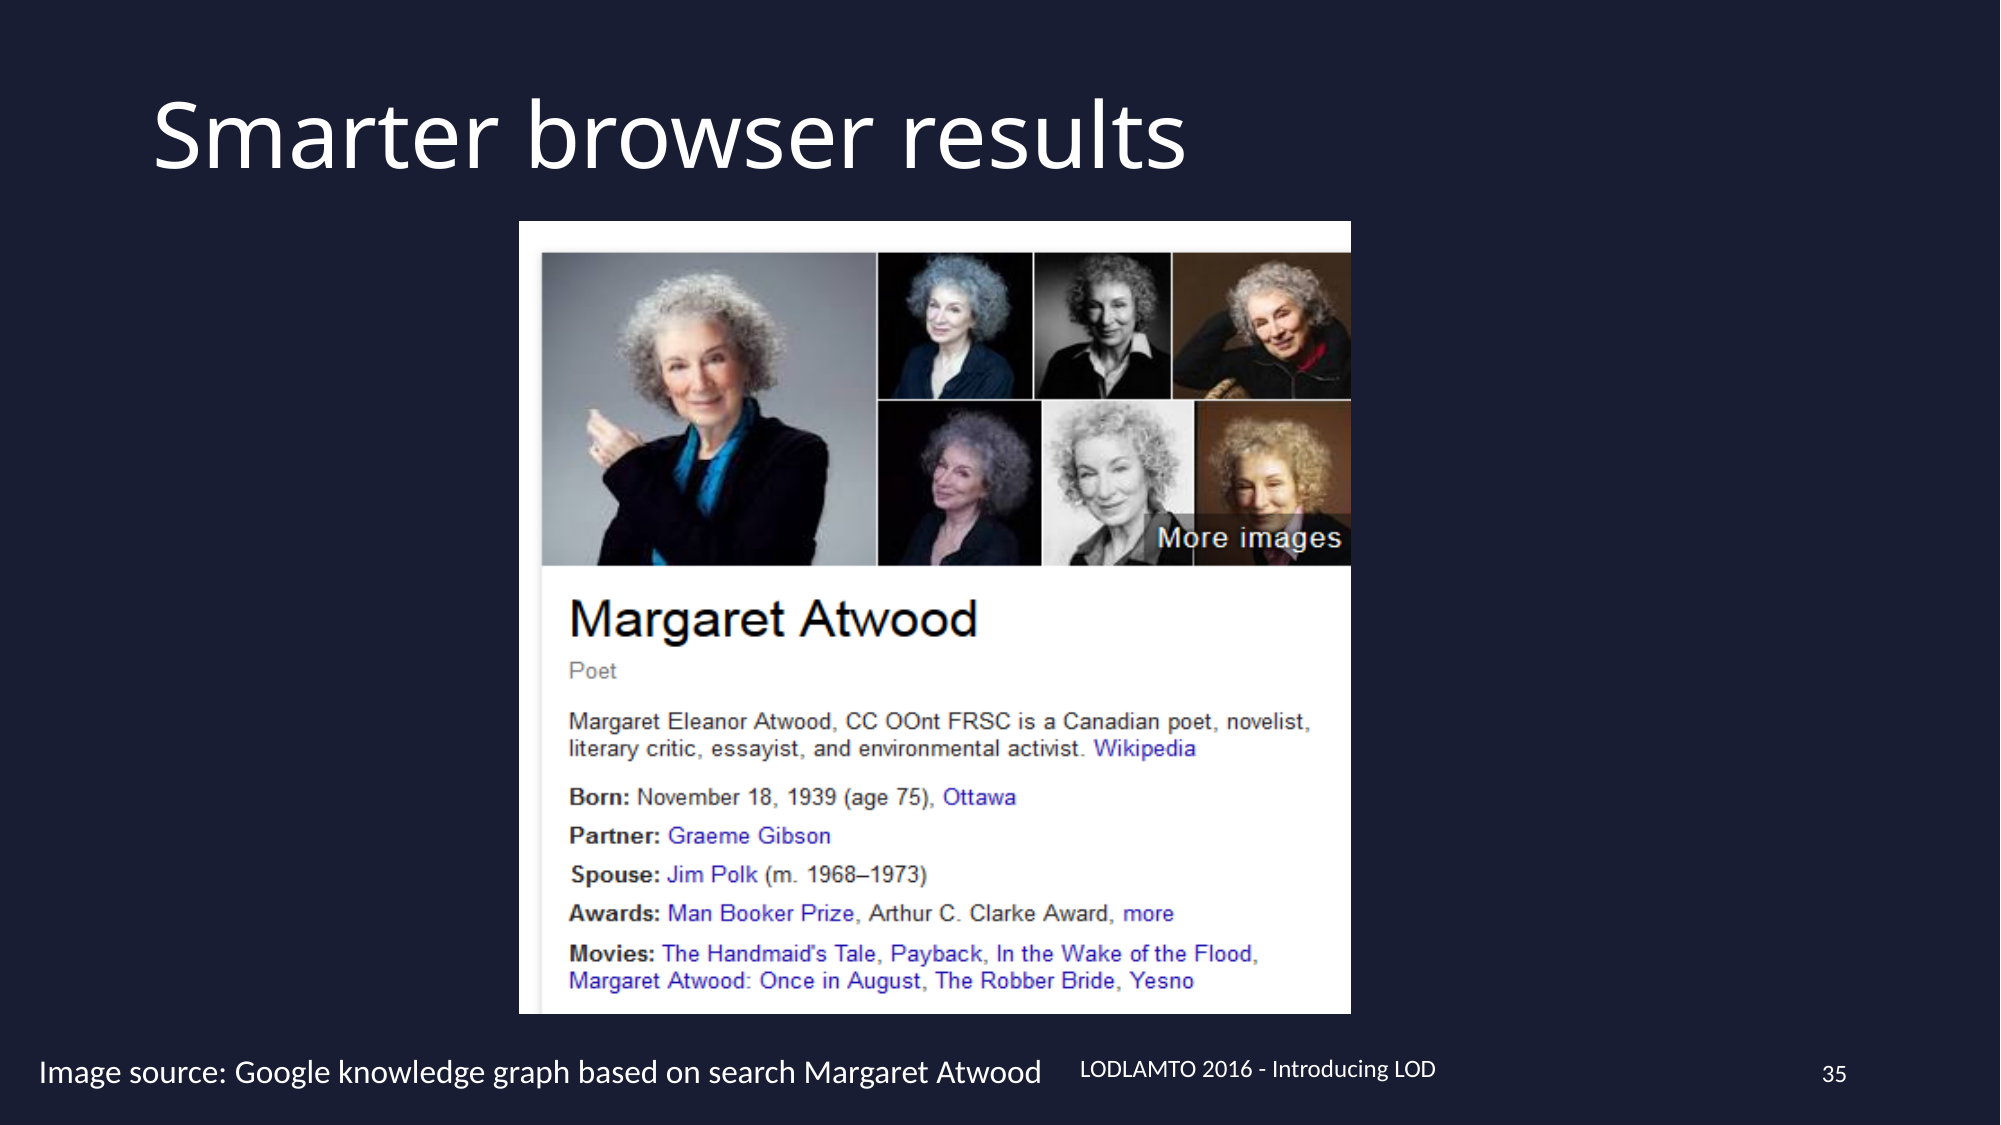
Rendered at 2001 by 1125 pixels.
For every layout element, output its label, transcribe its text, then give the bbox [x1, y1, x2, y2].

slide_number 35 [1412, 1042, 1863, 1103]
text_box Image source: Google knowledge graph based on search Margaret Atwood [24, 1042, 1069, 1098]
footer LODLAMTO 2016 - Introducing LOD [921, 1038, 1597, 1098]
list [519, 221, 1351, 1014]
title Smarter browser results [137, 59, 1863, 218]
